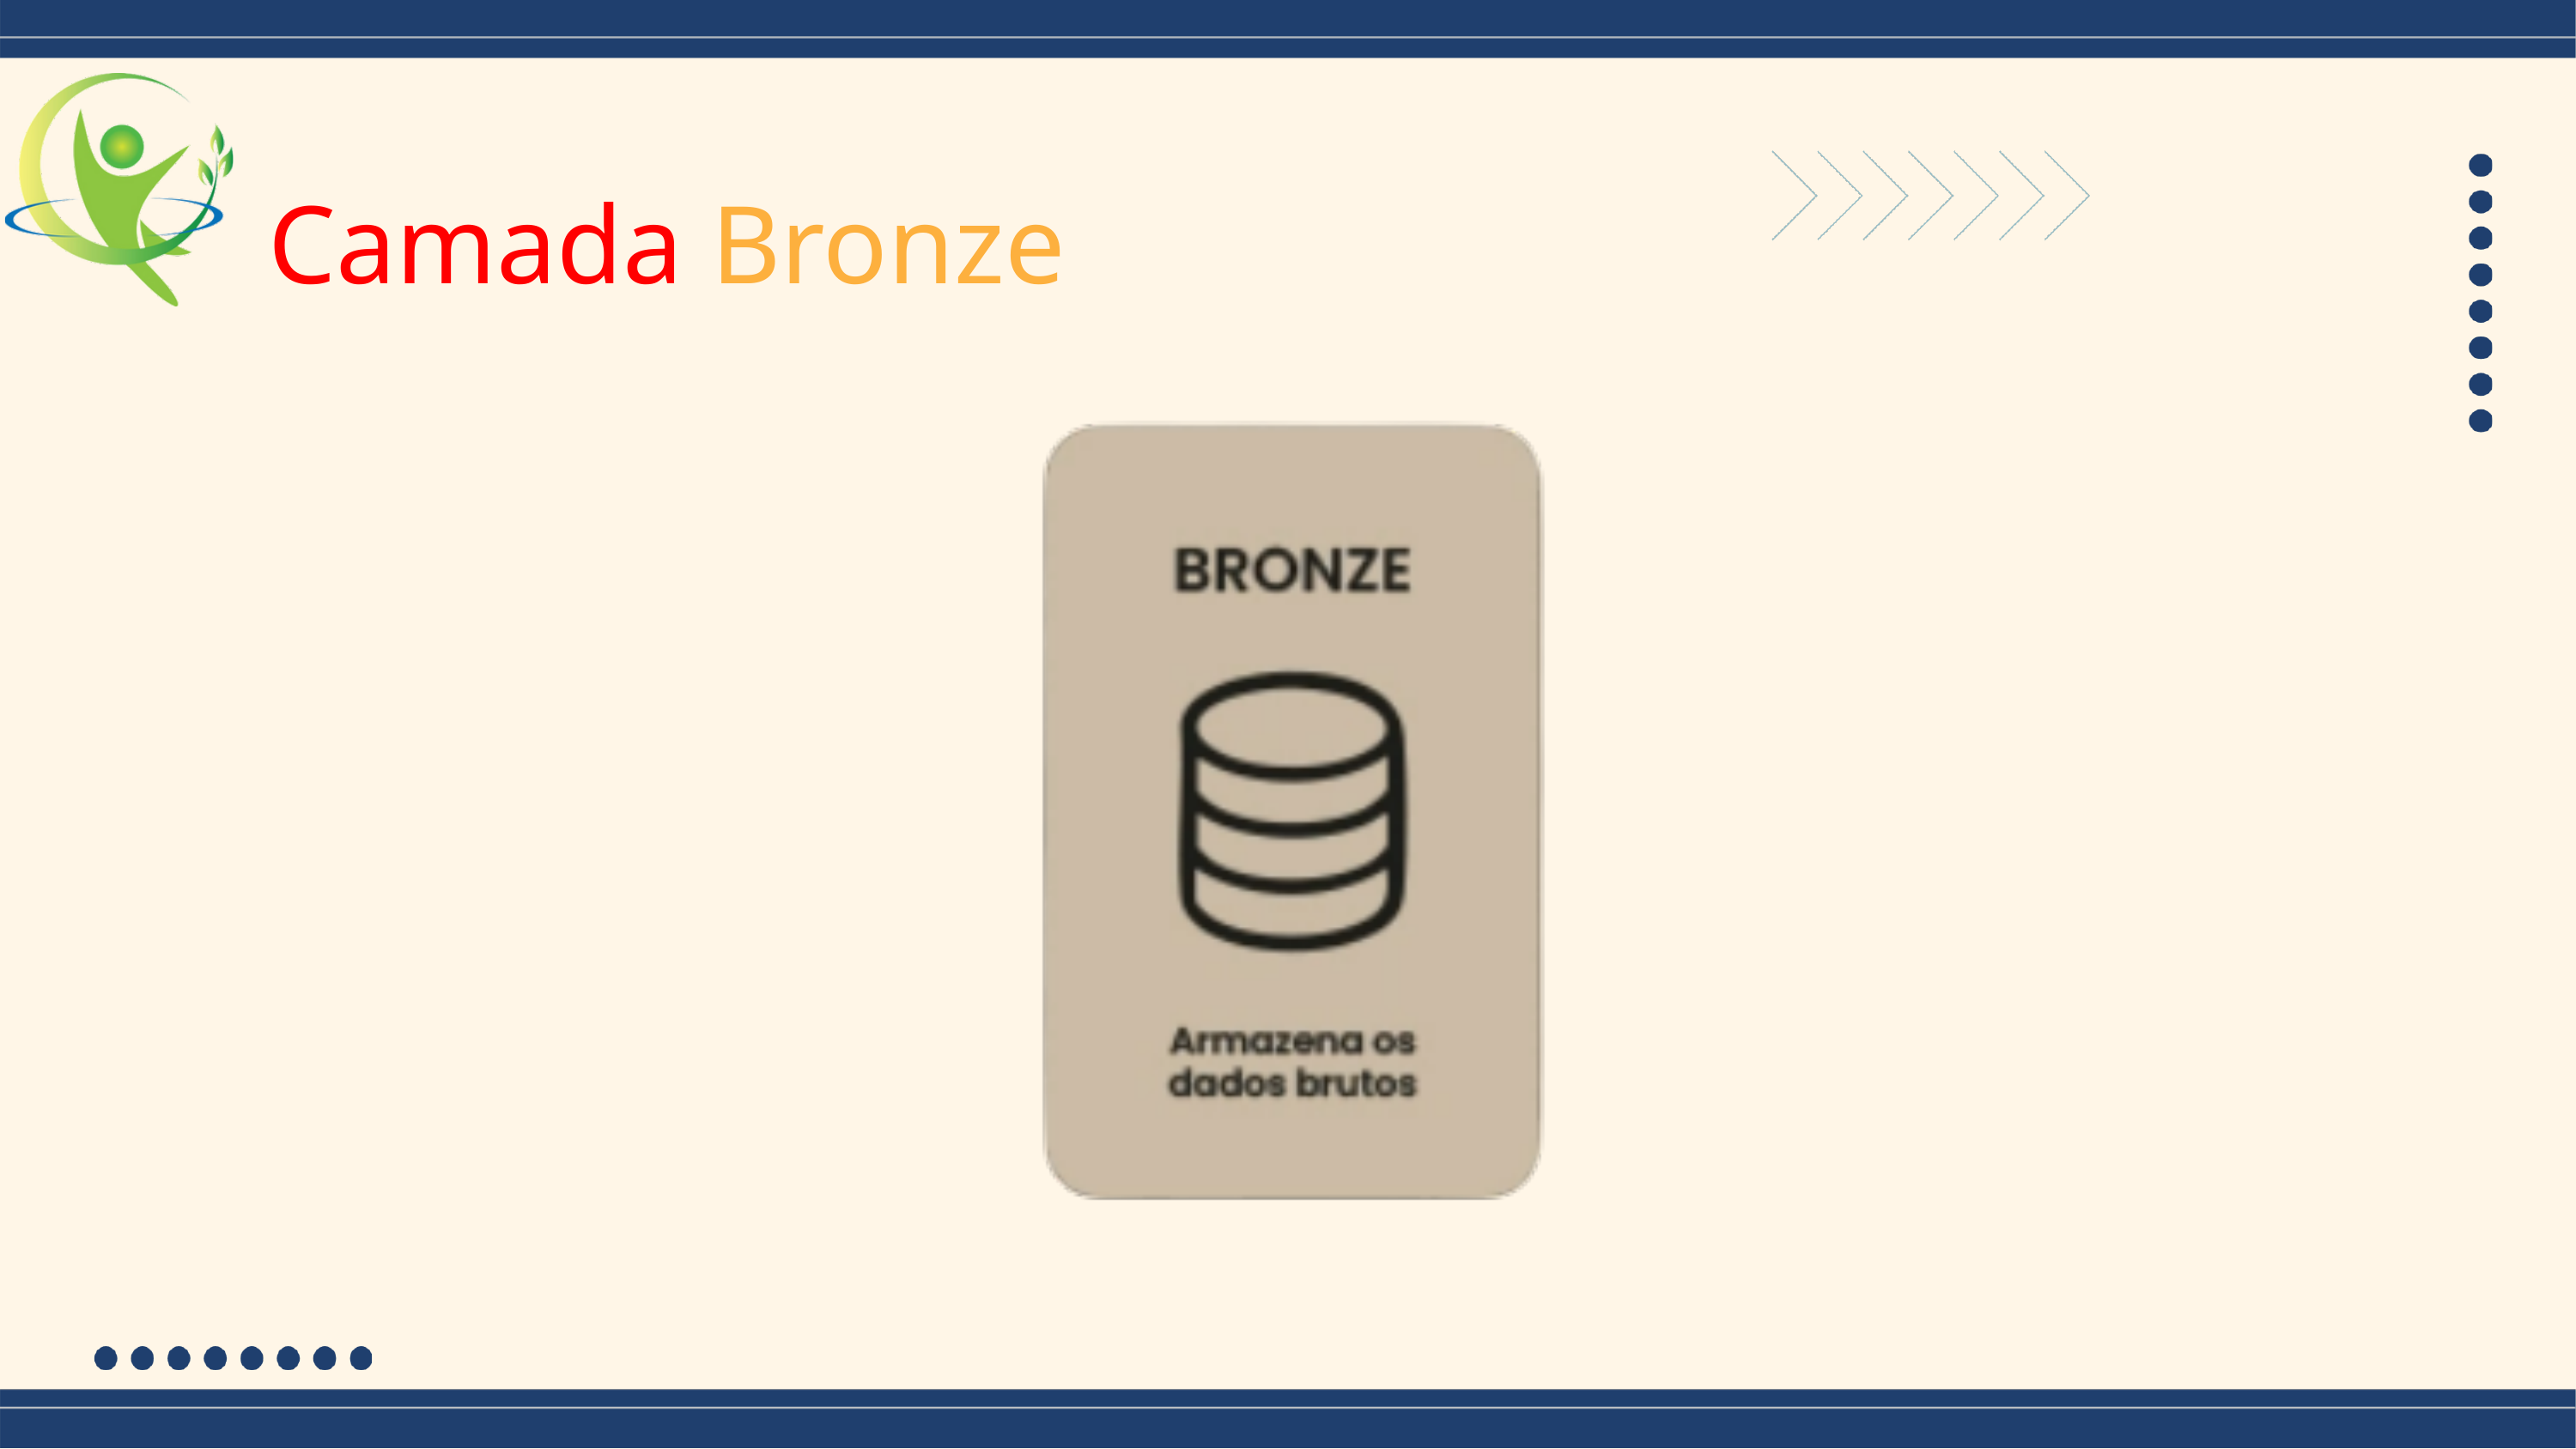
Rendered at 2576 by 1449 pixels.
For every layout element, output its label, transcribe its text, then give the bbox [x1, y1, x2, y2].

text_box Camada Bronze [267, 176, 1718, 306]
text_box [0, 0, 2576, 1448]
text_box [94, 1346, 373, 1370]
text_box [1771, 150, 2094, 245]
text_box [4, 73, 234, 306]
text_box [980, 341, 1596, 1255]
text_box [2469, 151, 2493, 434]
